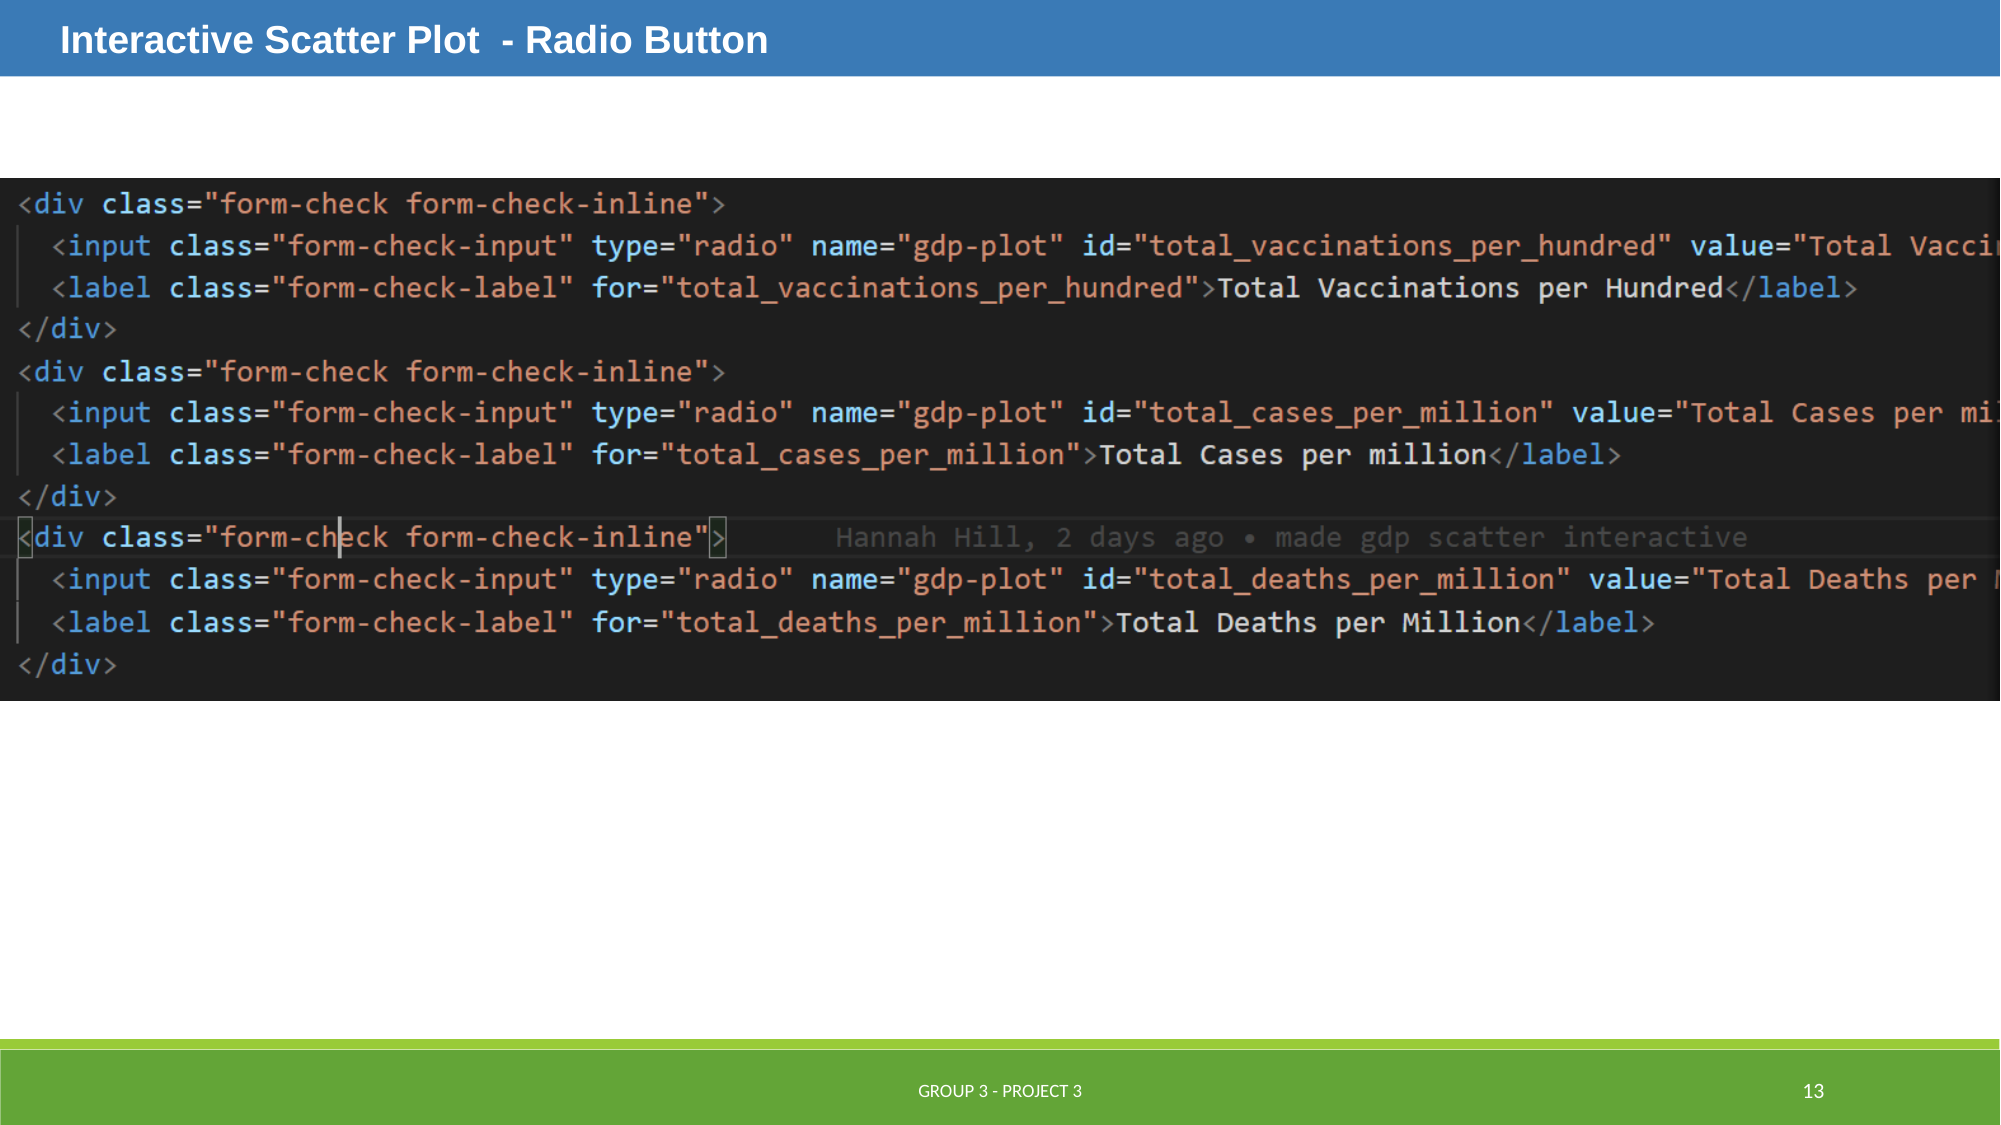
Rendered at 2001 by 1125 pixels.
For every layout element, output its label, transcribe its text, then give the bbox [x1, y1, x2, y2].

picture [0, 177, 2000, 702]
footer Group 3 - Project 3 [604, 1059, 1396, 1120]
slide_number 13 [1624, 1059, 1840, 1120]
text_box Interactive Scatter Plot - Radio Button [0, 0, 2000, 77]
